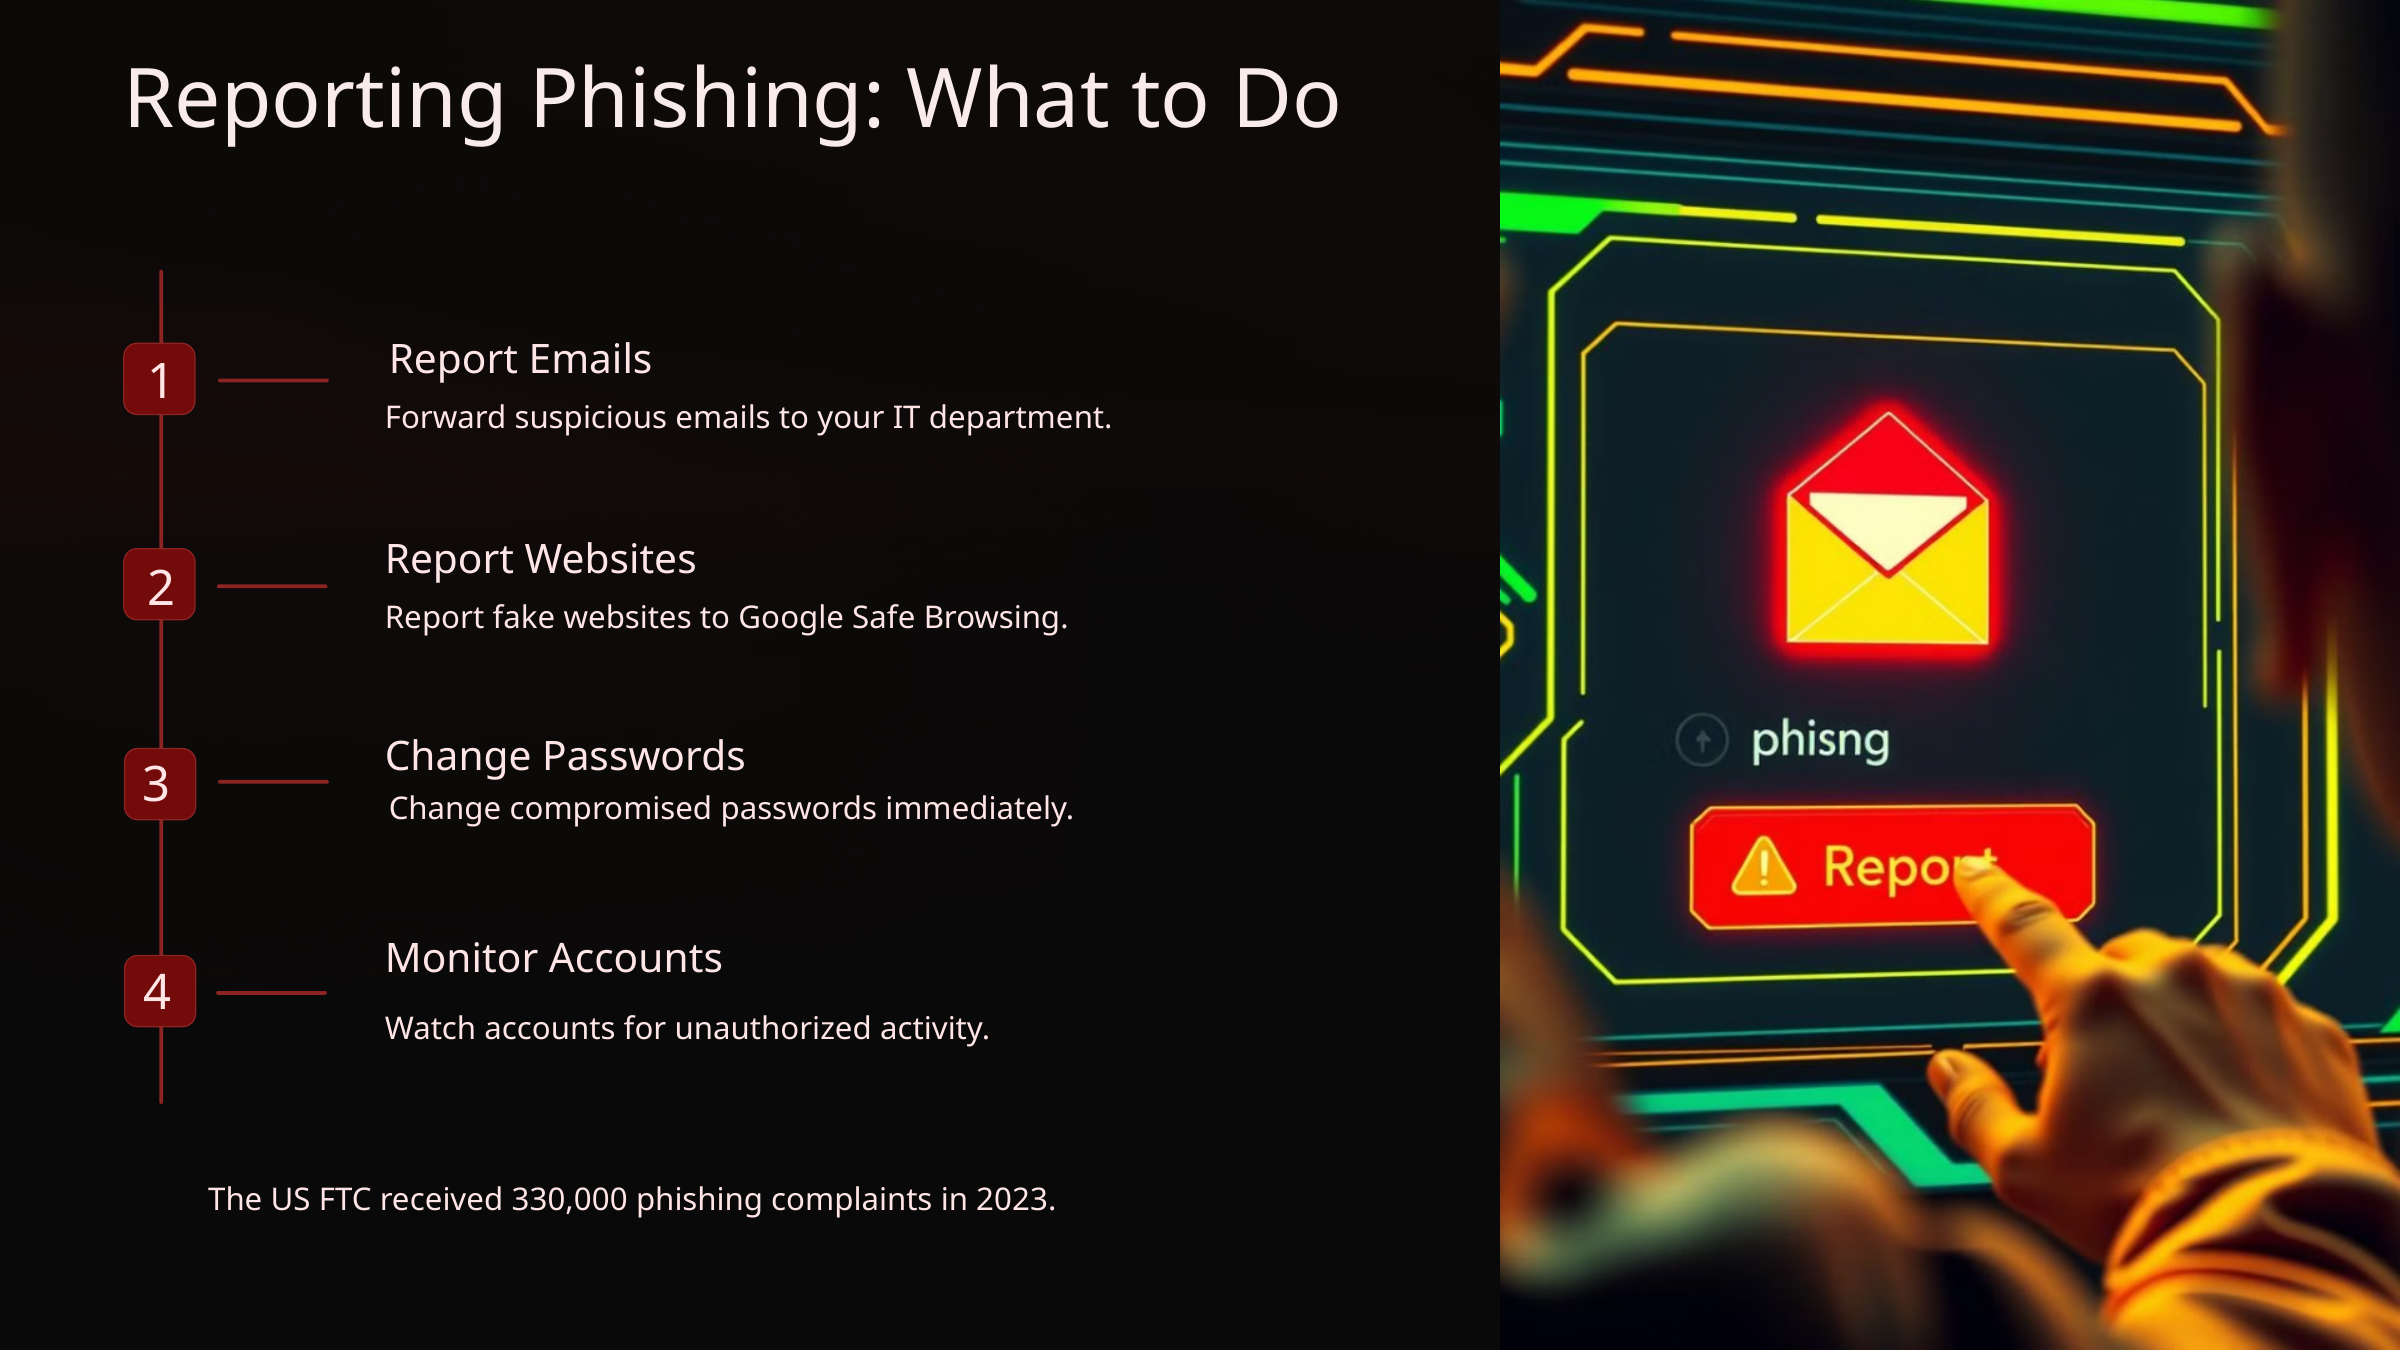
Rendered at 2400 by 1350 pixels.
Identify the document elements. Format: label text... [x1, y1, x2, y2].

text_box [124, 748, 196, 820]
text_box [159, 269, 164, 343]
text_box [218, 378, 329, 383]
text_box [123, 343, 195, 415]
text_box Forward suspicious emails to your IT department. [384, 384, 1443, 436]
text_box [218, 779, 329, 784]
picture [1499, 0, 2400, 1350]
text_box [159, 415, 164, 548]
text_box Report Websites [384, 531, 801, 584]
text_box 3 [134, 762, 179, 813]
text_box [124, 955, 196, 1027]
text_box Watch accounts for unauthorized activity. [384, 995, 1443, 1047]
text_box 1 [146, 359, 176, 410]
text_box 4 [134, 970, 181, 1021]
text_box Change Passwords [384, 727, 857, 780]
text_box Change compromised passwords immediately. [388, 775, 1446, 827]
text_box Monitor Accounts [384, 929, 826, 982]
text_box Report fake websites to Google Safe Browsing. [384, 584, 1443, 635]
text_box 2 [140, 566, 182, 617]
text_box The US FTC received 330,000 phishing complaints in 2023. [208, 1166, 1487, 1218]
text_box [159, 1027, 164, 1104]
text_box Reporting Phishing: What to Do [123, 40, 1403, 249]
text_box [159, 820, 164, 955]
text_box [216, 991, 327, 995]
text_box [159, 620, 164, 748]
text_box [216, 584, 328, 589]
text_box Report Emails [388, 330, 805, 383]
text_box [123, 548, 196, 620]
